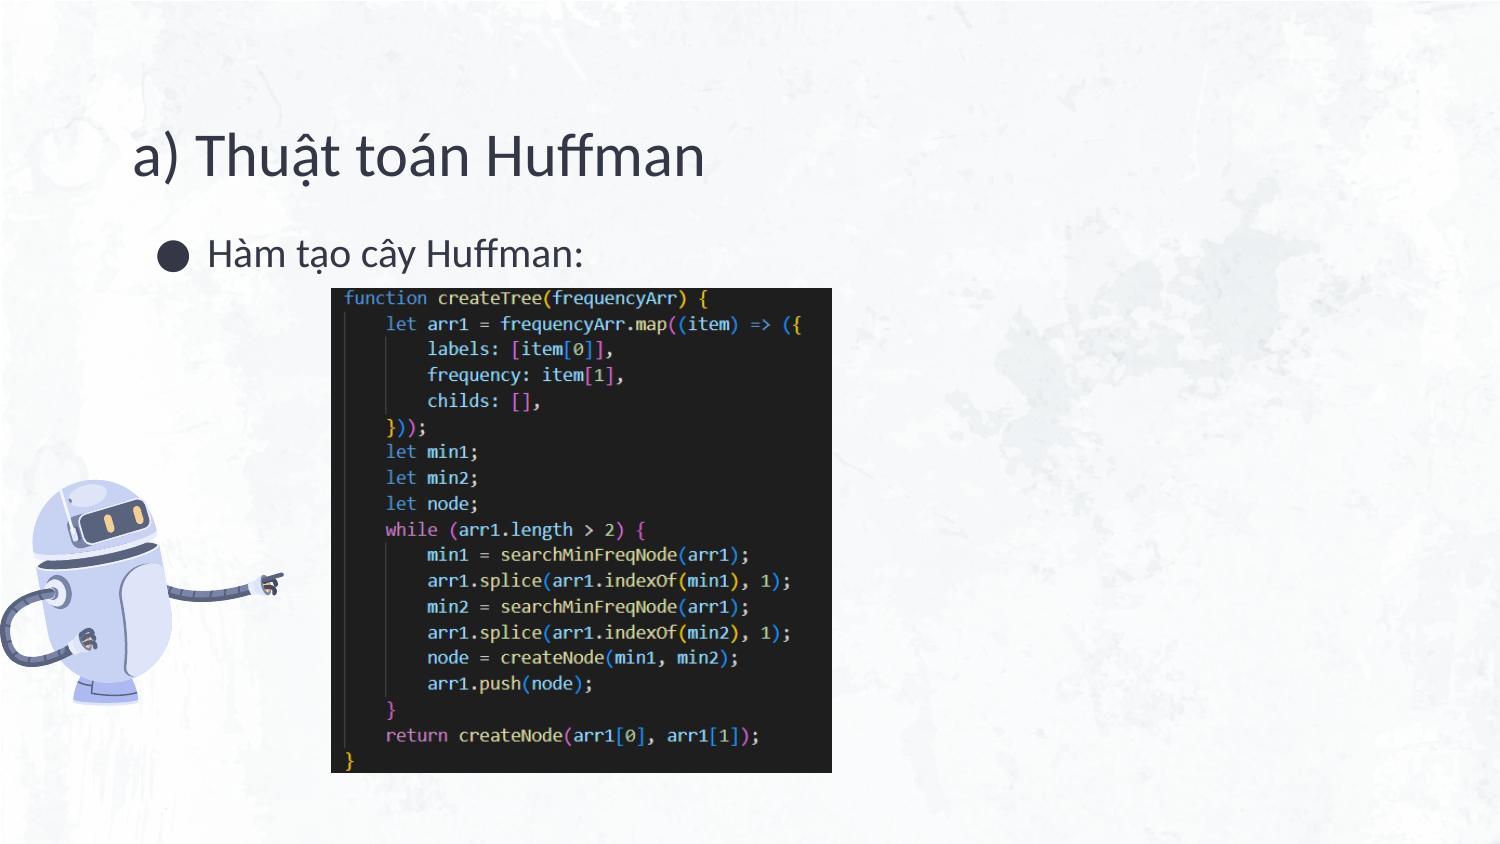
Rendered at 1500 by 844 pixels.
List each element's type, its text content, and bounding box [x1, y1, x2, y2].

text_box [0, 479, 285, 706]
title a) Thuật toán Huffman [117, 87, 1383, 203]
list Hàm tạo cây Huffman: [117, 203, 1383, 756]
picture [2, 2, 1500, 844]
